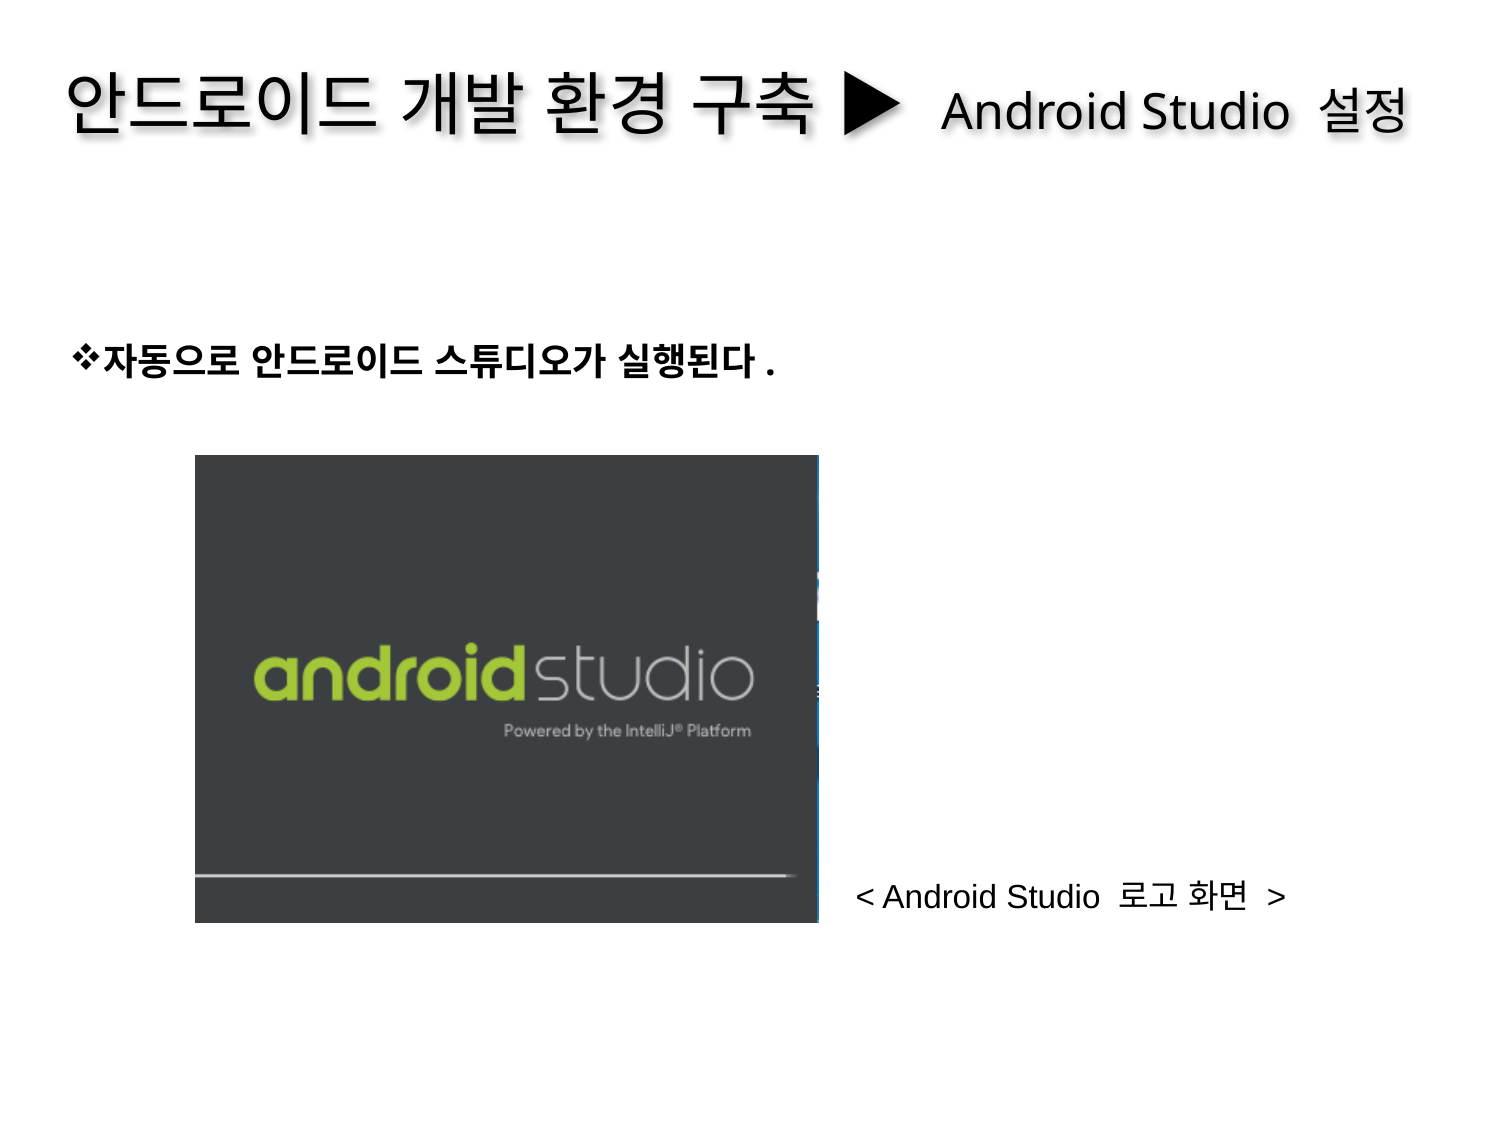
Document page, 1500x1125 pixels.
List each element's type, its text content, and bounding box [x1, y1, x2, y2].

title 안드로이드 개발 환경 구축 ▶ Android Studio 설정 [49, 54, 1500, 161]
list 자동으로 안드로이드 스튜디오가 실행된다. [54, 336, 1500, 1050]
text_box < Android Studio 로고 화면 > [840, 868, 1431, 923]
picture [195, 455, 819, 923]
